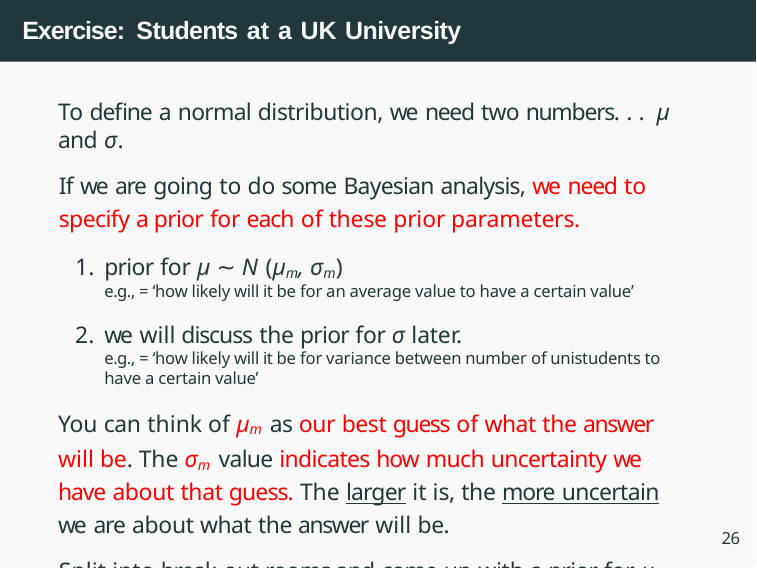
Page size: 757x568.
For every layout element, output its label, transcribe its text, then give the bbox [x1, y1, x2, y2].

slide_number 26 [715, 523, 748, 568]
text_box To define a normal distribution, we need two numbers. . . µ and σ. If we are going to do some Bayesian analysis, we need to specify a prior for each of these prior parameters. prior for µ ∼ N (µm, σm) e.g., = ‘how likely will it be for an average value to have a certain value’ we will discuss the prior for σ later. e.g., = ‘how likely will it be for variance between number of unistudents to have a certain value’ You can think of µm as our best guess of what the answer will be. The σm value indicates how much uncertainty we have about that guess. The larger it is, the more uncertain we are about what the answer will be. Split into break-out rooms and come up with a prior for µ. [51, 96, 702, 568]
title Exercise: Students at a UK University [15, 12, 584, 110]
